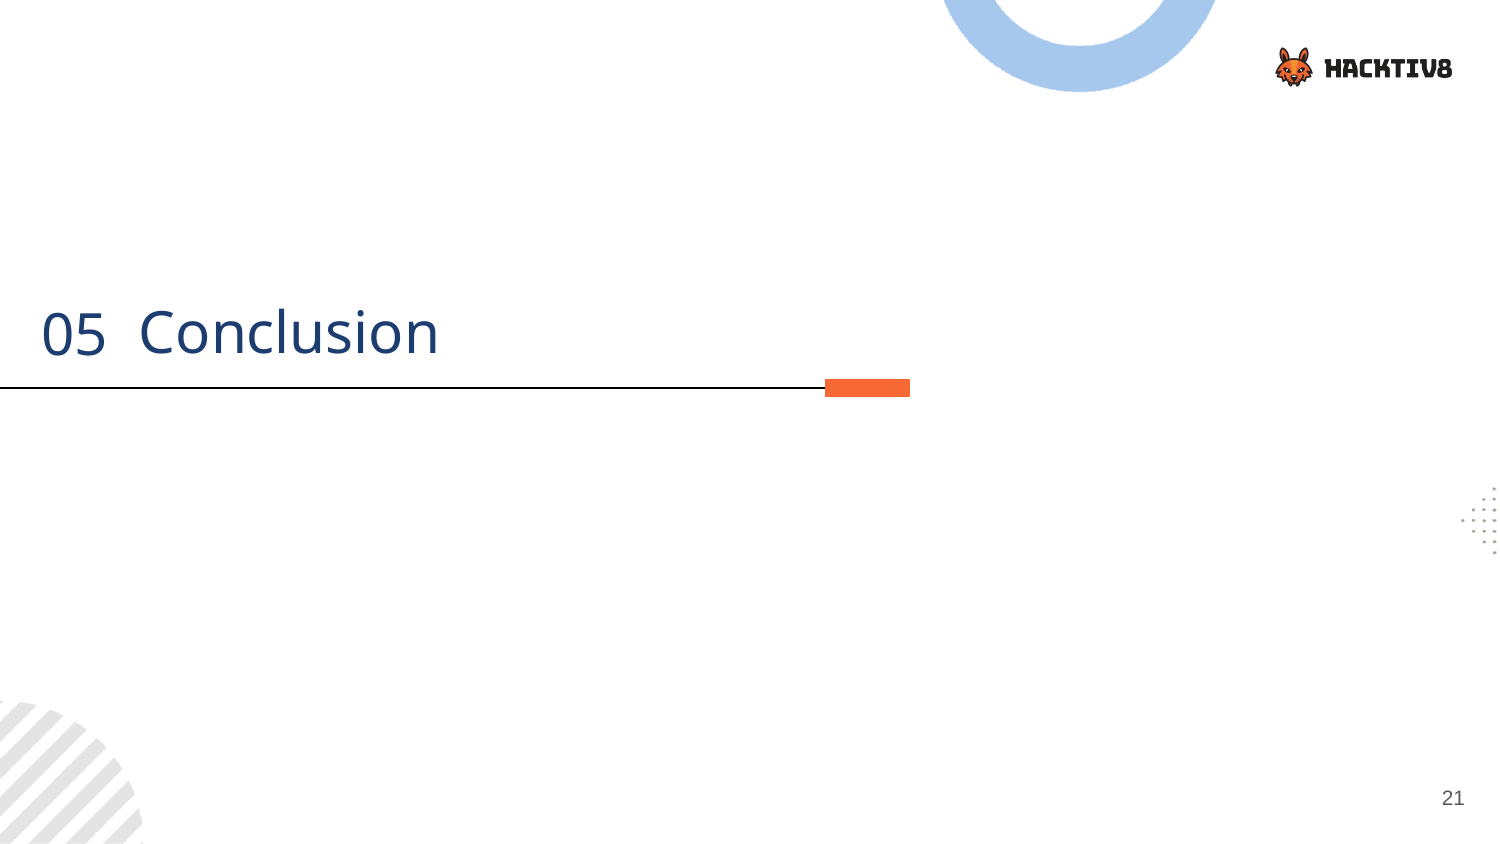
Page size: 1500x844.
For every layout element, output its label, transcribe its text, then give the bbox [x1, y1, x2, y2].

text_box 05 [26, 281, 174, 386]
picture [0, 0, 1500, 844]
slide_number 21 [1389, 764, 1480, 830]
text_box Conclusion [123, 279, 868, 365]
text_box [0, 387, 910, 407]
